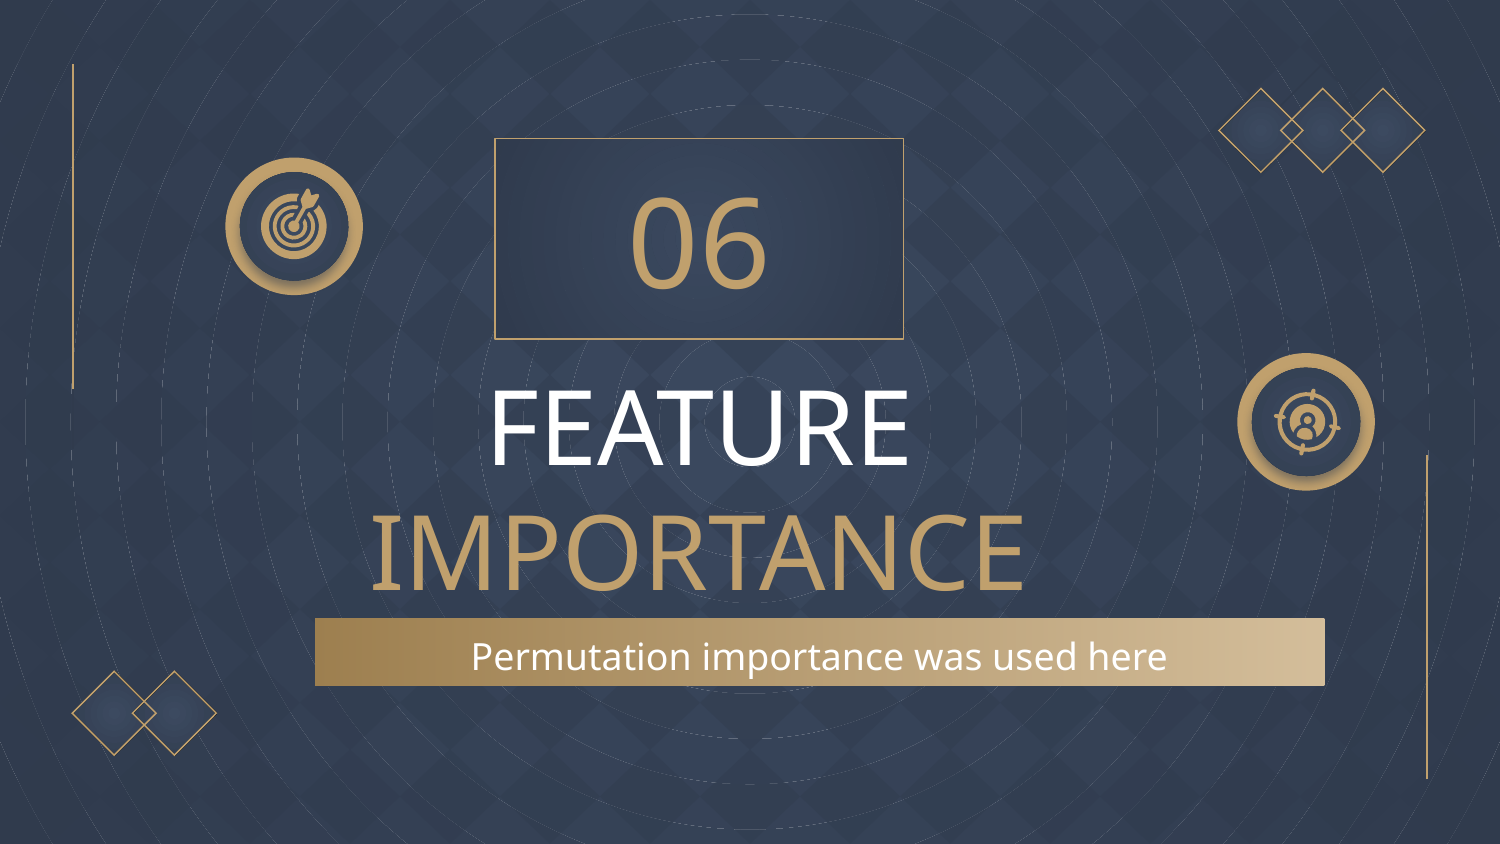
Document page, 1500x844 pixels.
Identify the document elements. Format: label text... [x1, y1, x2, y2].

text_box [1218, 88, 1426, 173]
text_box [218, 157, 370, 296]
subtitle Permutation importance was used here [315, 618, 1325, 686]
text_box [72, 671, 217, 756]
title 06 [494, 138, 904, 340]
title FEATURE IMPORTANCE [122, 383, 1277, 627]
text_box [1230, 352, 1382, 491]
